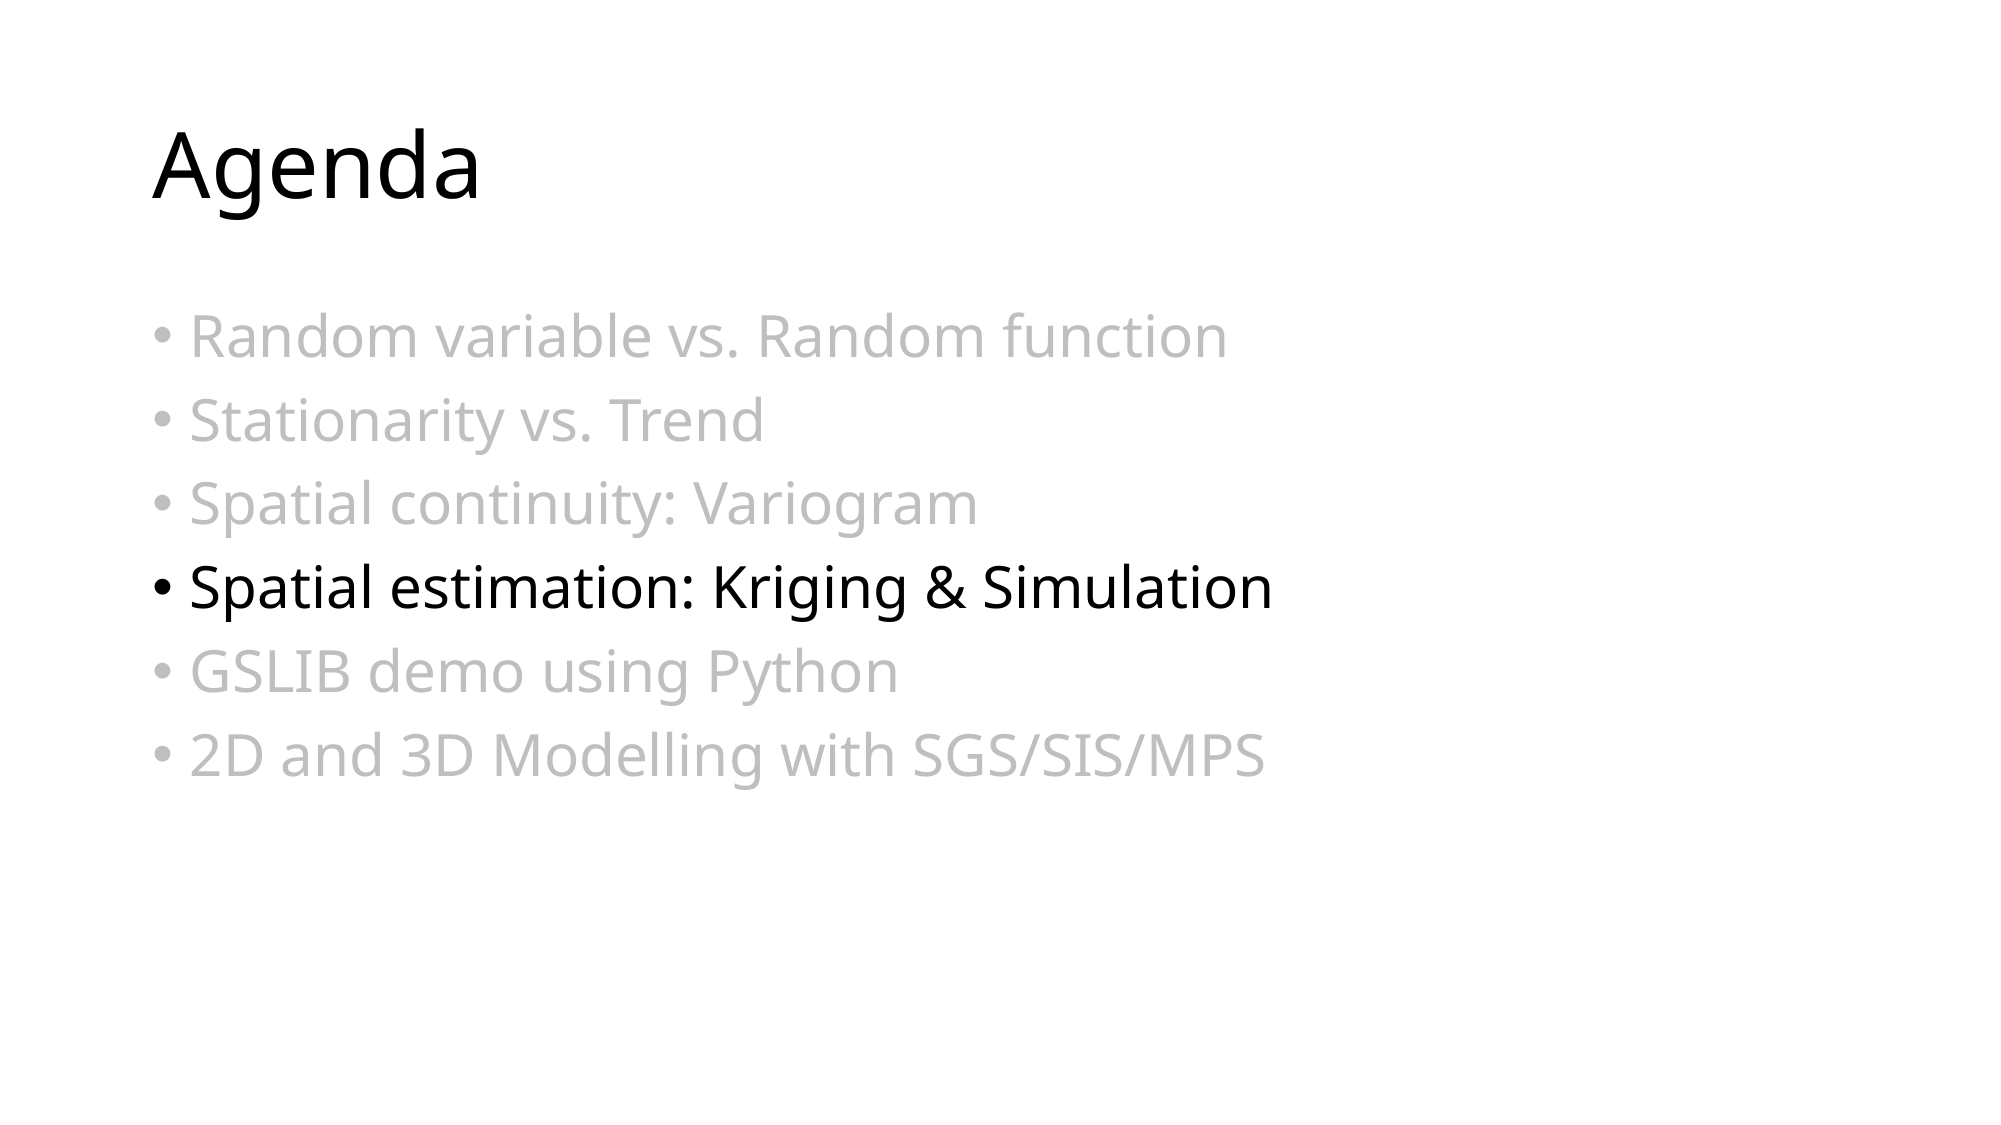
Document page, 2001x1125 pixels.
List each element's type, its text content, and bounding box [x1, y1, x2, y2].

title Agenda [137, 59, 1863, 278]
list Random variable vs. Random function Stationarity vs. Trend Spatial continuity: Variogram Spatial estimation: Kriging & Simulation GSLIB demo using Python 2D and 3D Modelling with SGS/SIS/MPS [137, 299, 1863, 1014]
